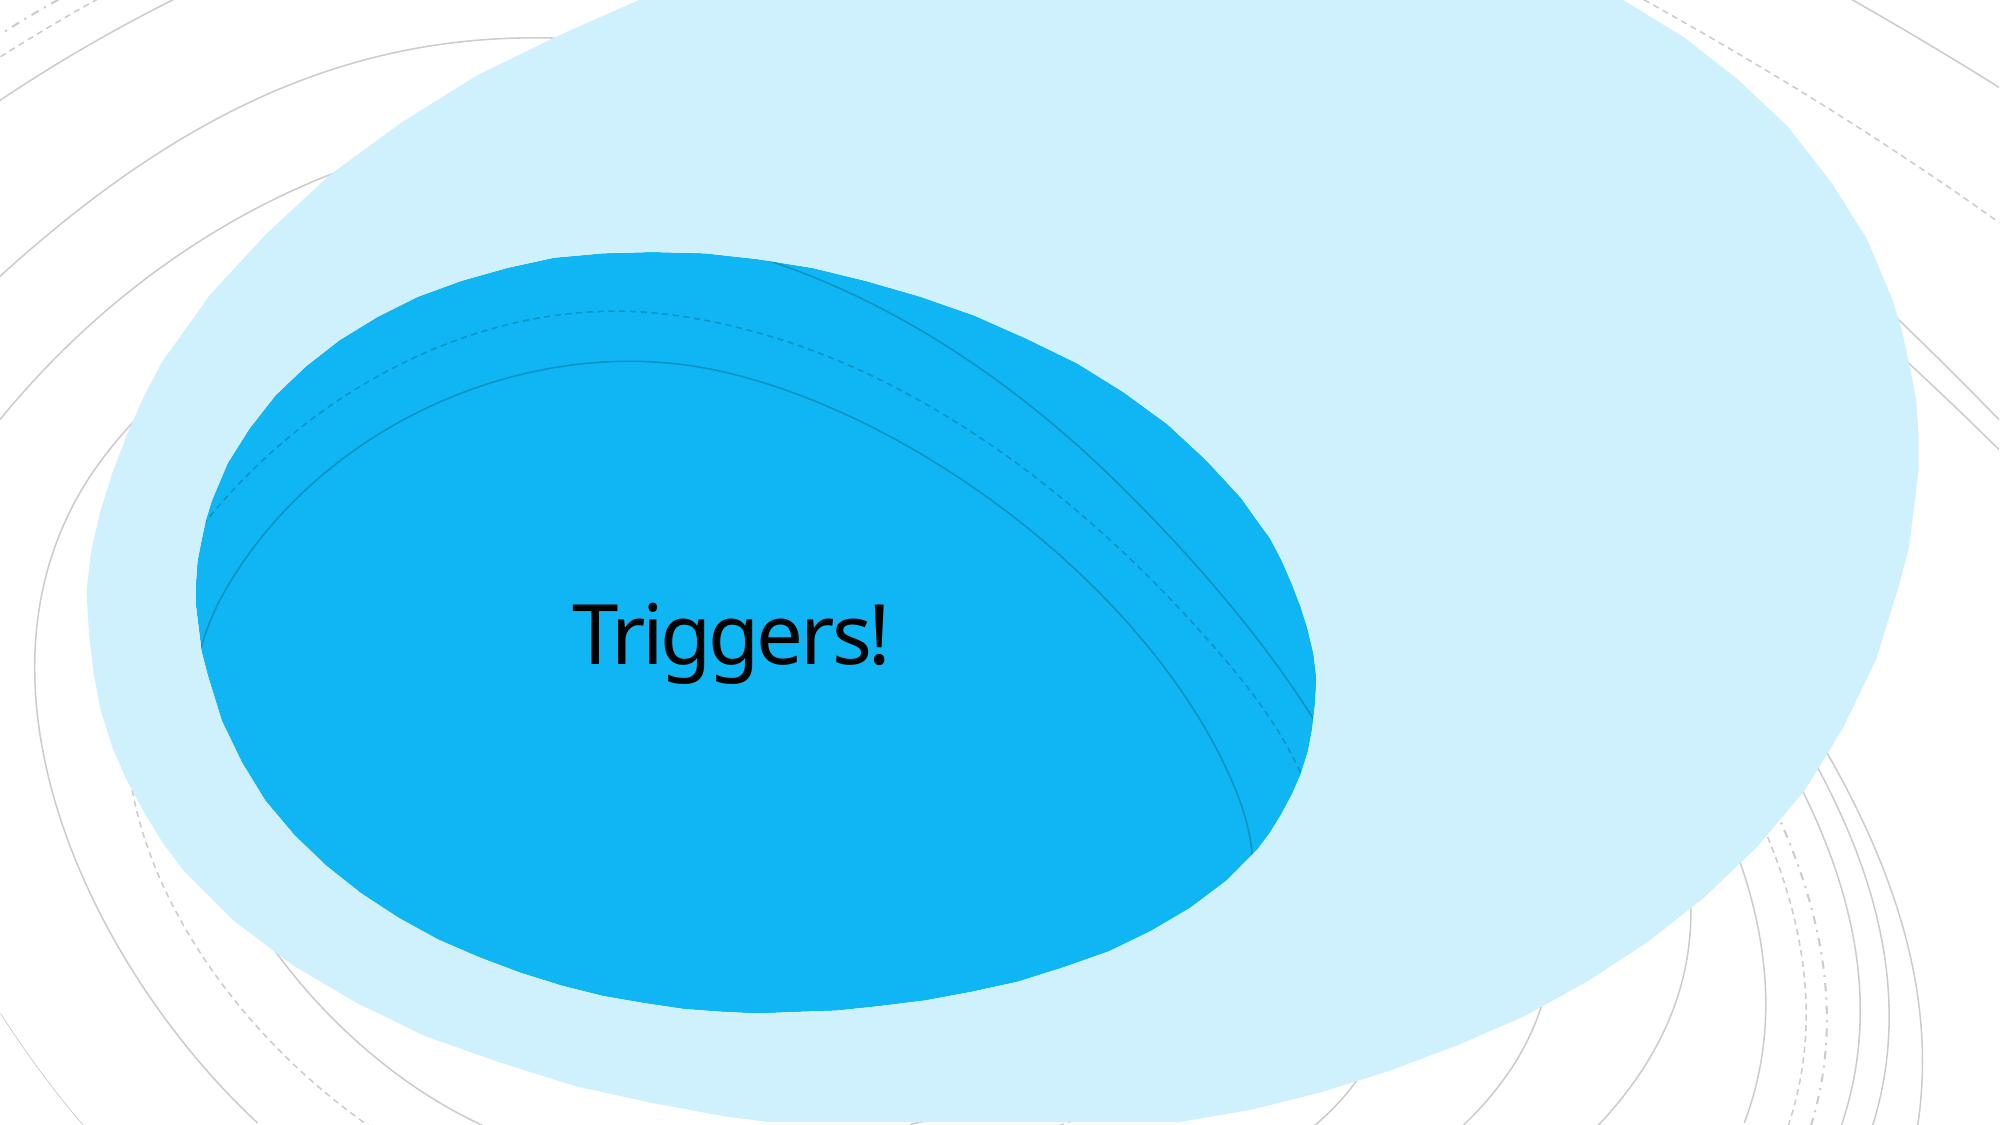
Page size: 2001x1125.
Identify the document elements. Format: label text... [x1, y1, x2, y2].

title Triggers! [275, 484, 1189, 760]
